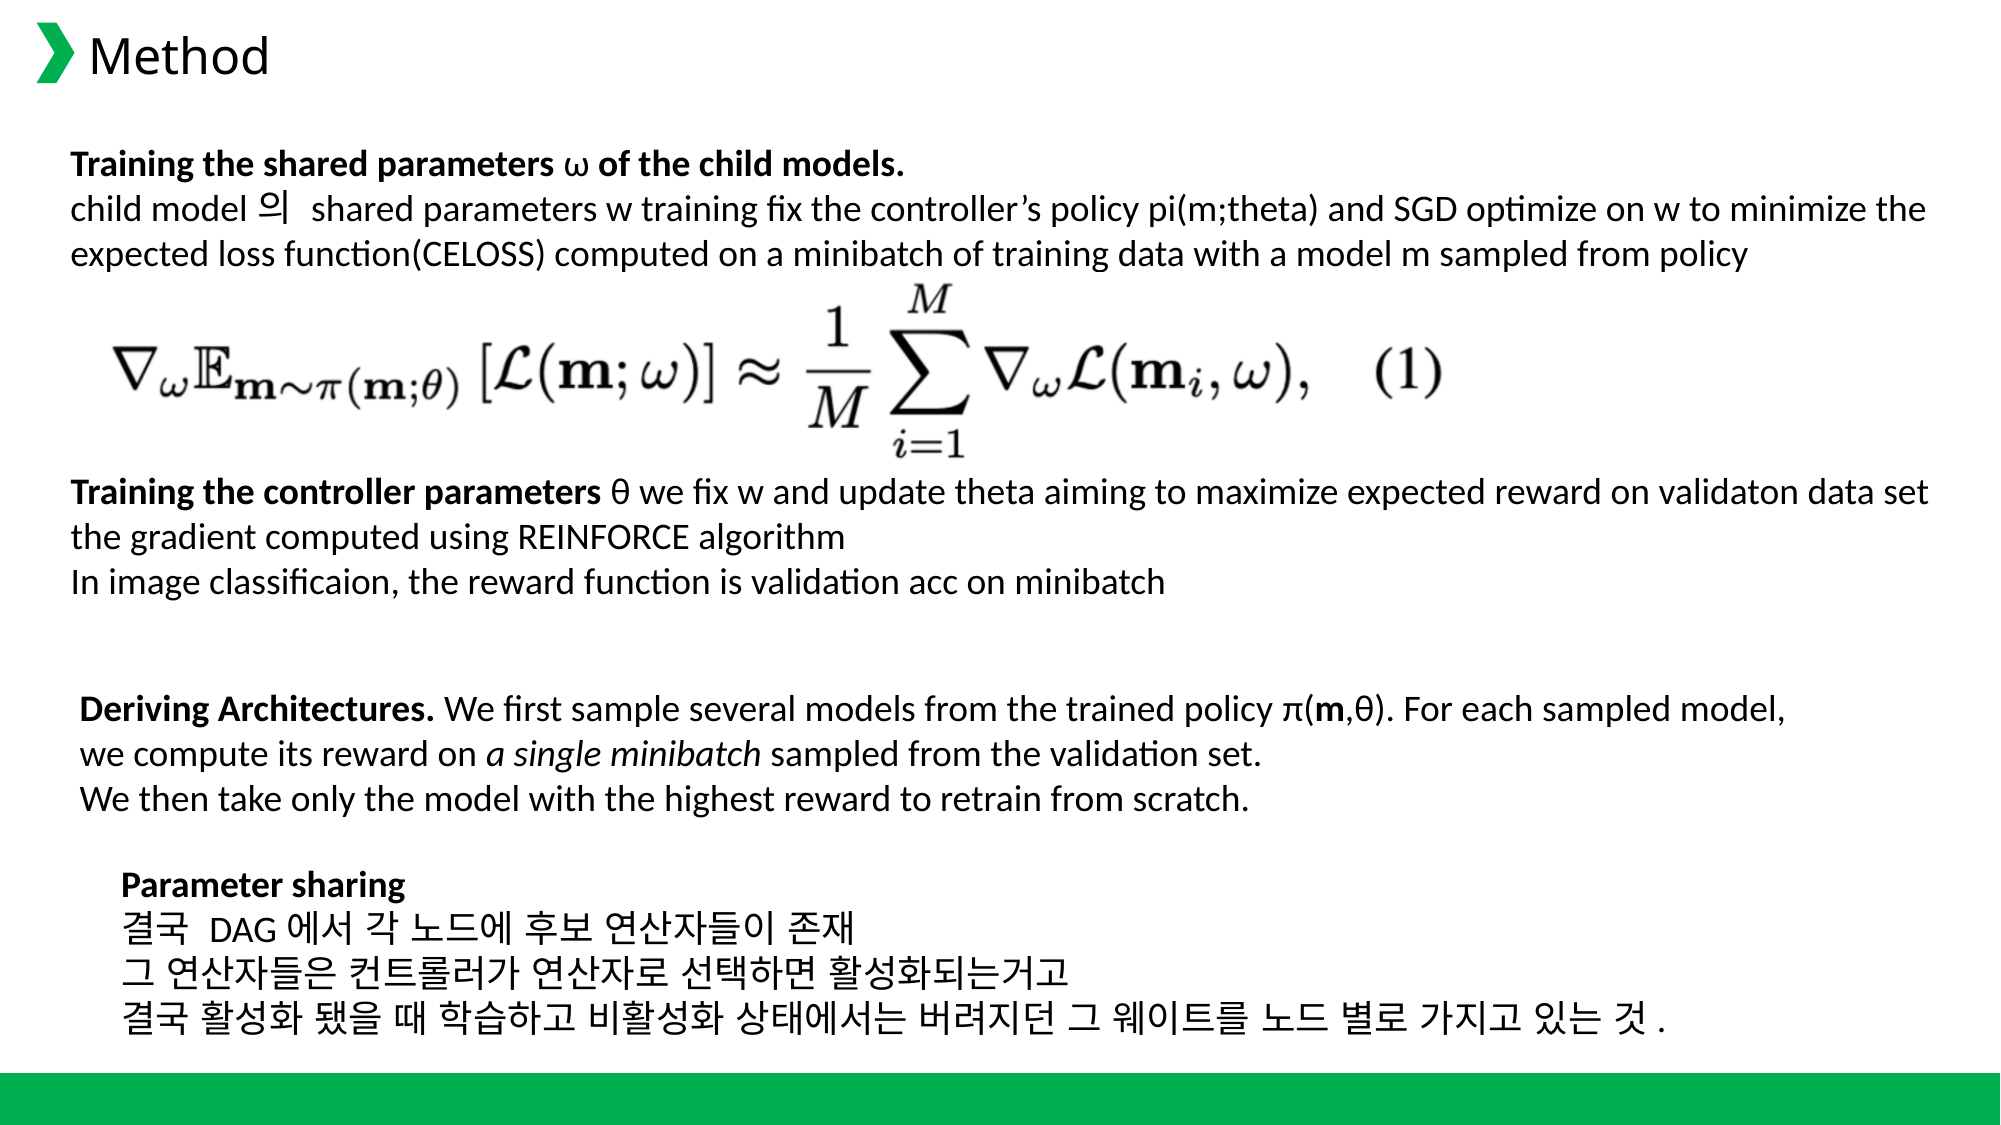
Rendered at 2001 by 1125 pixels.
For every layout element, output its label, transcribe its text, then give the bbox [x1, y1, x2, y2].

text_box Training the controller parameters θ we fix w and update theta aiming to maximize expected reward on validaton data set the gradient computed using REINFORCE algorithm In image classificaion, the reward function is validation acc on minibatch [55, 459, 1966, 610]
text_box [0, 1072, 2000, 1125]
picture [73, 272, 1474, 477]
text_box [36, 22, 75, 84]
subtitle Method [73, 23, 1878, 110]
text_box Deriving Architectures. We first sample several models from the trained policy π(m,θ). For each sampled model, we compute its reward on a single minibatch sampled from the validation set. We then take only the model with the highest reward to retrain from scratch. [64, 676, 1810, 872]
text_box Training the shared parameters ω of the child models. child model의 shared parameters w training fix the controller’s policy pi(m;theta) and SGD optimize on w to minimize the expected loss function(CELOSS) computed on a minibatch of training data with a model m sampled from policy [55, 131, 2000, 281]
text_box Parameter sharing 결국 DAG에서 각 노드에 후보 연산자들이 존재 그 연산자들은 컨트롤러가 연산자로 선택하면 활성화되는거고 결국 활성화 됐을 때 학습하고 비활성화 상태에서는 버려지던 그 웨이트를 노드 별로 가지고 있는 것. [106, 852, 1699, 1048]
